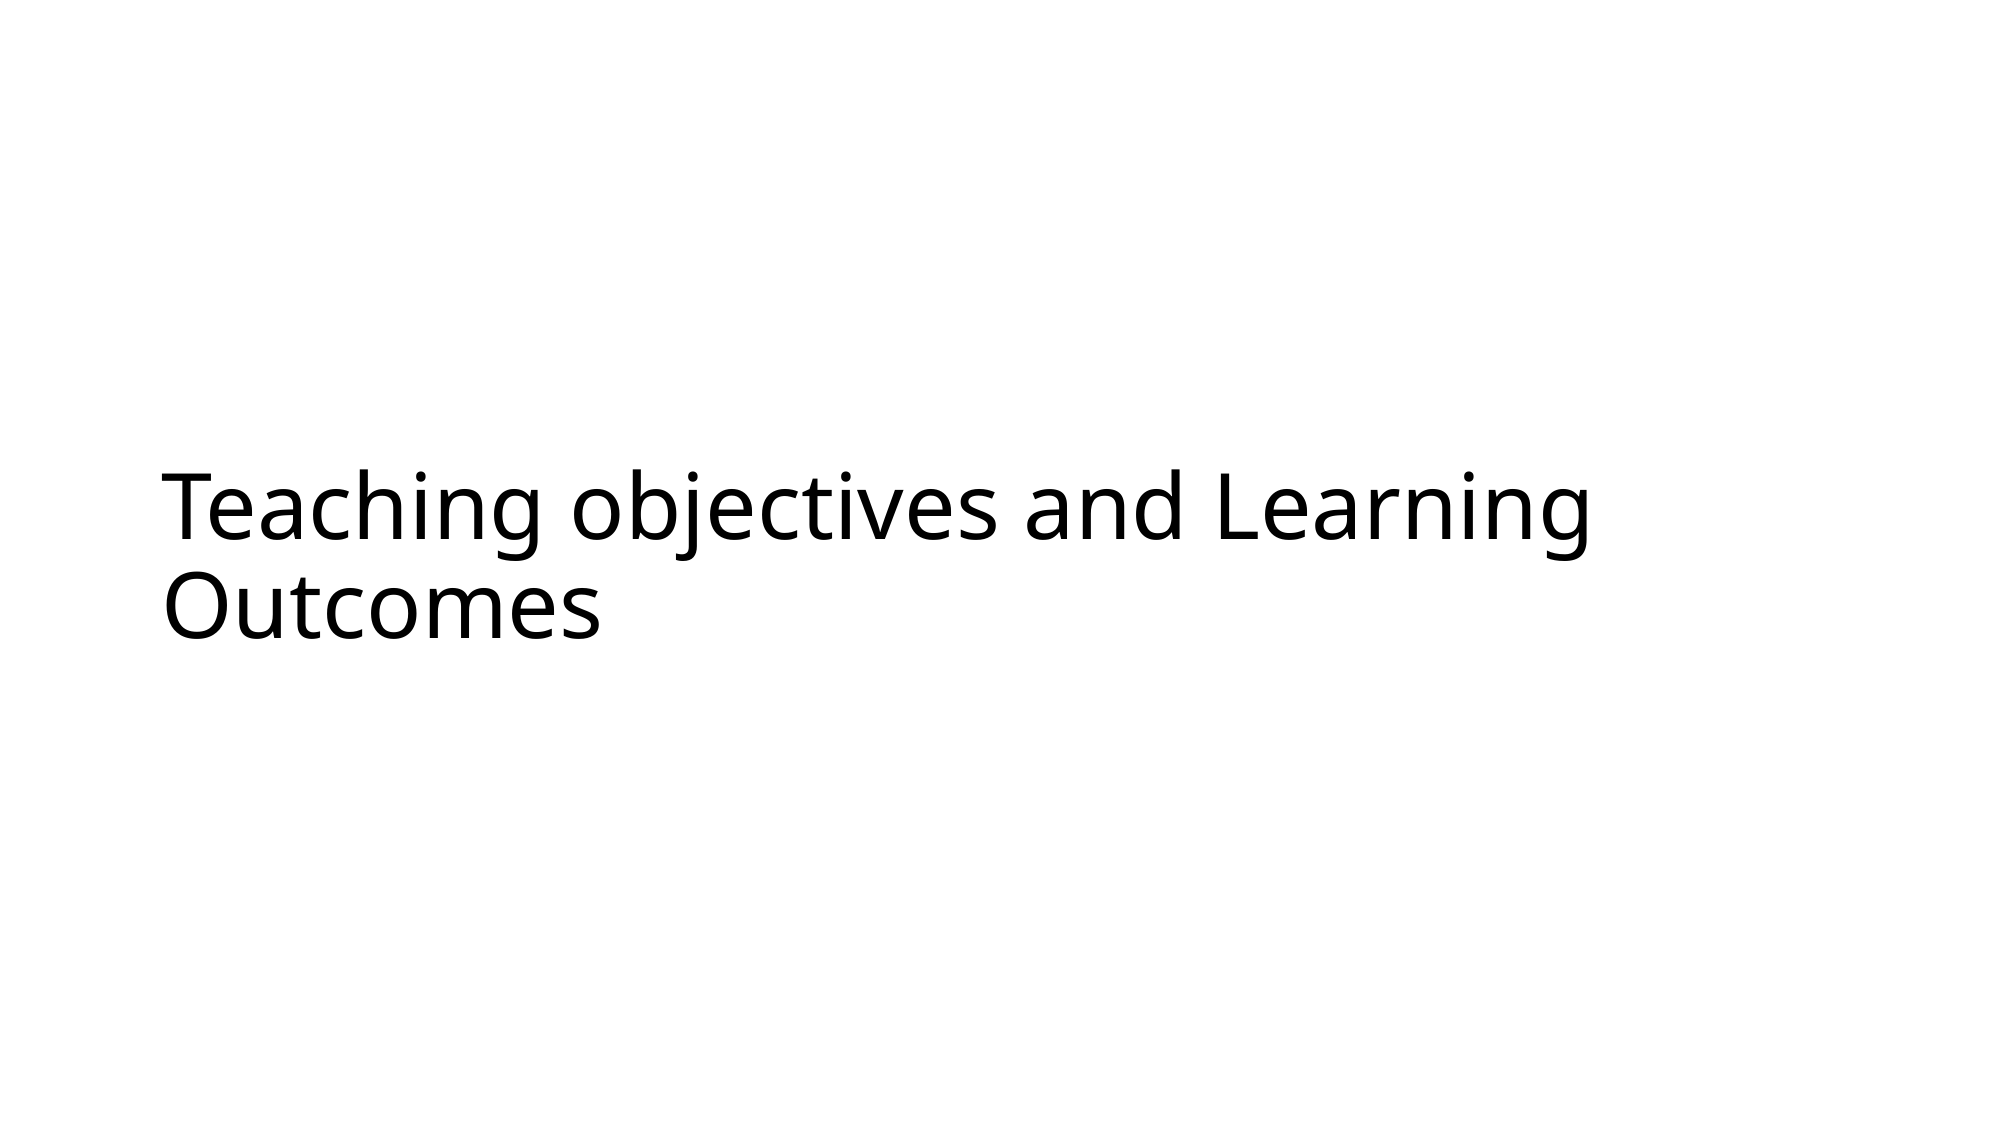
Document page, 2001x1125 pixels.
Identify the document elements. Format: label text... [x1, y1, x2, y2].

title Teaching objectives and Learning Outcomes [146, 451, 1872, 669]
